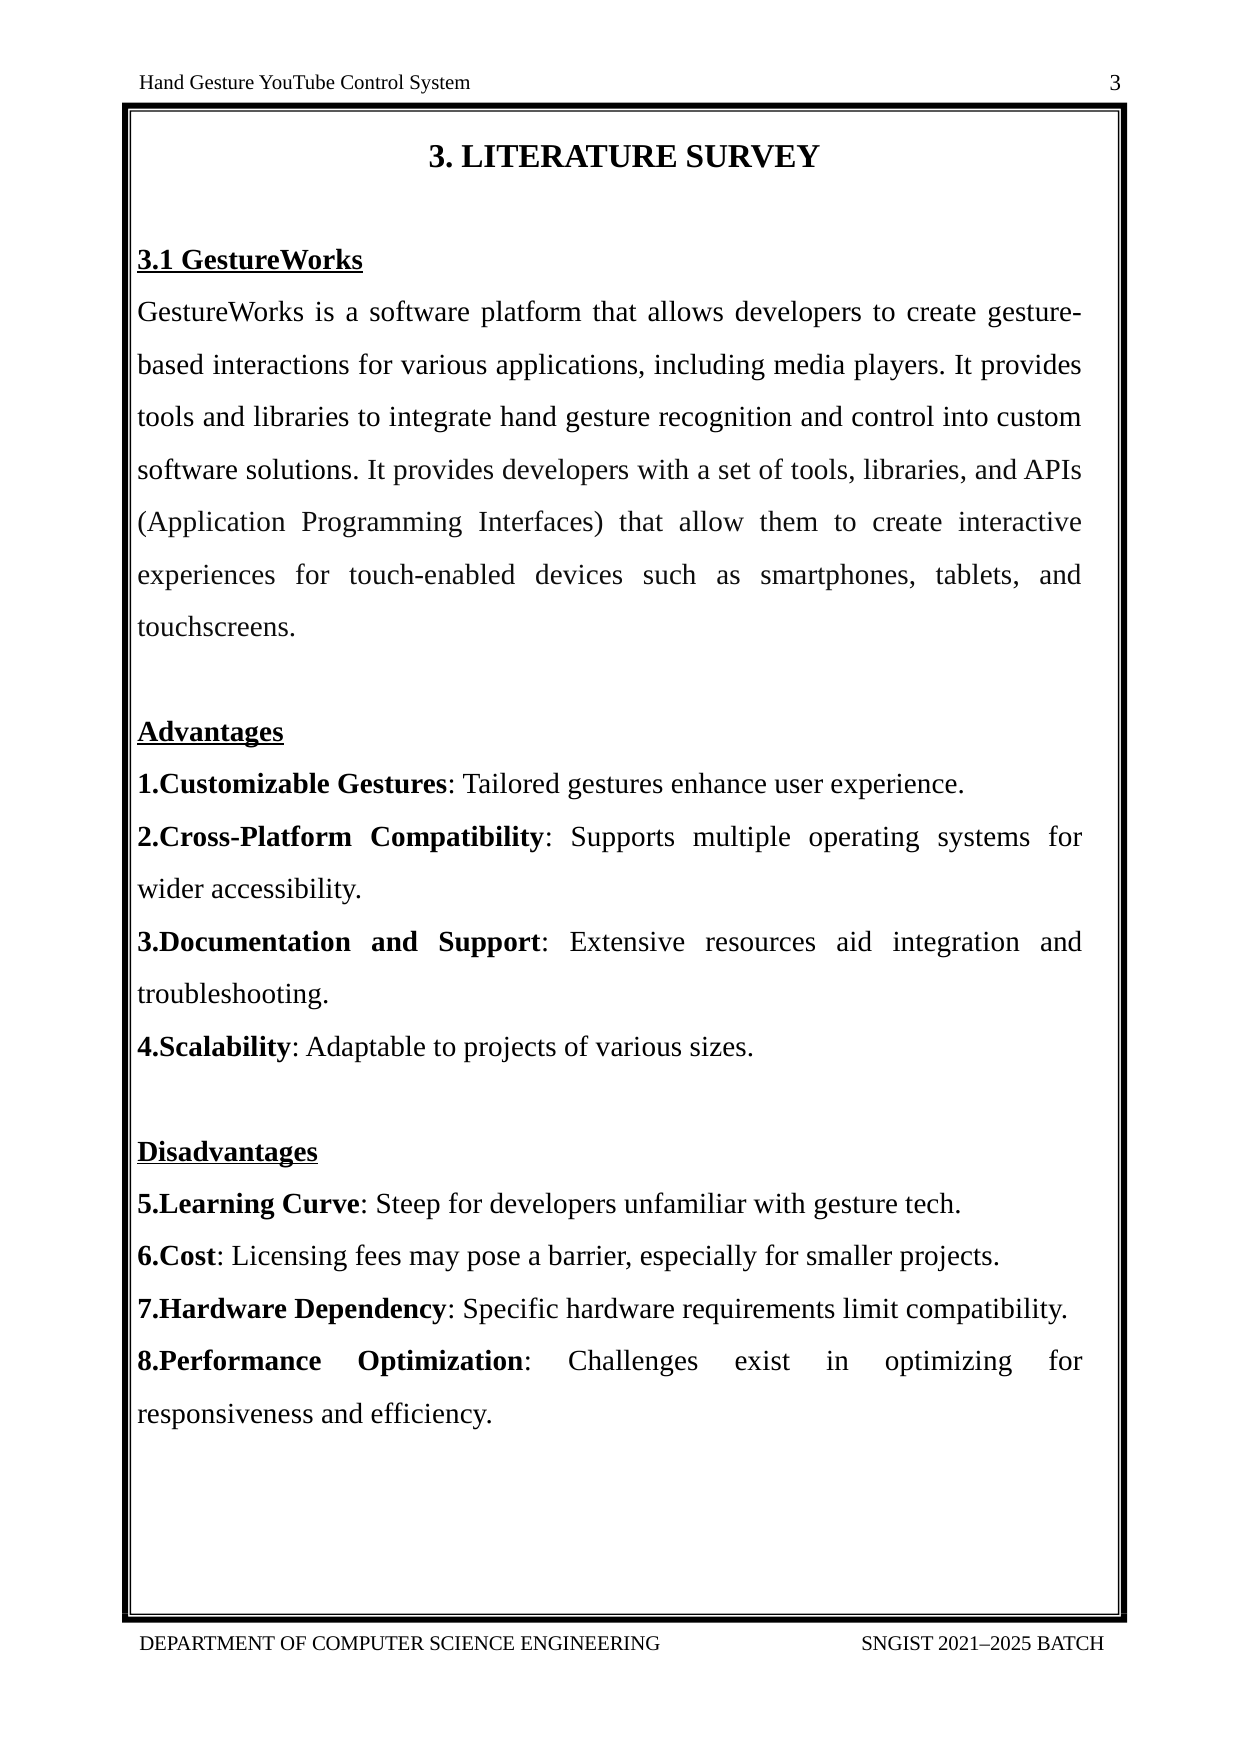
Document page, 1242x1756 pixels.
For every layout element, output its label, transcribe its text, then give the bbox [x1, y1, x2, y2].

text_box 3. LITERATURE SURVEY [136, 132, 1112, 175]
text_box [122, 102, 1128, 1623]
text_box 3.1 GestureWorks GestureWorks is a software platform that allows developers to create gesture-based interactions for various applications, including media players. It provides tools and libraries to integrate hand gesture recognition and control into custom software solutions. It provides developers with a set of tools, libraries, and APIs (Application Programming Interfaces) that allow them to create interactive experiences for touch-enabled devices such as smartphones, tablets, and touchscreens. Advantages Customizable Gestures: Tailored gestures enhance user experience. Cross-Platform Compatibility: Supports multiple operating systems for wider accessibility. Documentation and Support: Extensive resources aid integration and troubleshooting. Scalability: Adaptable to projects of various sizes. Disadvantages Learning Curve: Steep for developers unfamiliar with gesture tech. Cost: Licensing fees may pose a barrier, especially for smaller projects. Hardware Dependency: Specific hardware requirements limit compatibility. Performance Optimization: Challenges exist in optimizing for responsiveness and efficiency. [137, 185, 1112, 1535]
text_box 3 [1107, 65, 1124, 95]
slide_number SNGIST 2021–2025 BATCH [859, 1629, 1112, 1657]
text_box Hand Gesture YouTube Control System [137, 66, 509, 94]
footer DEPARTMENT OF COMPUTER SCIENCE ENGINEERING [137, 1629, 670, 1657]
